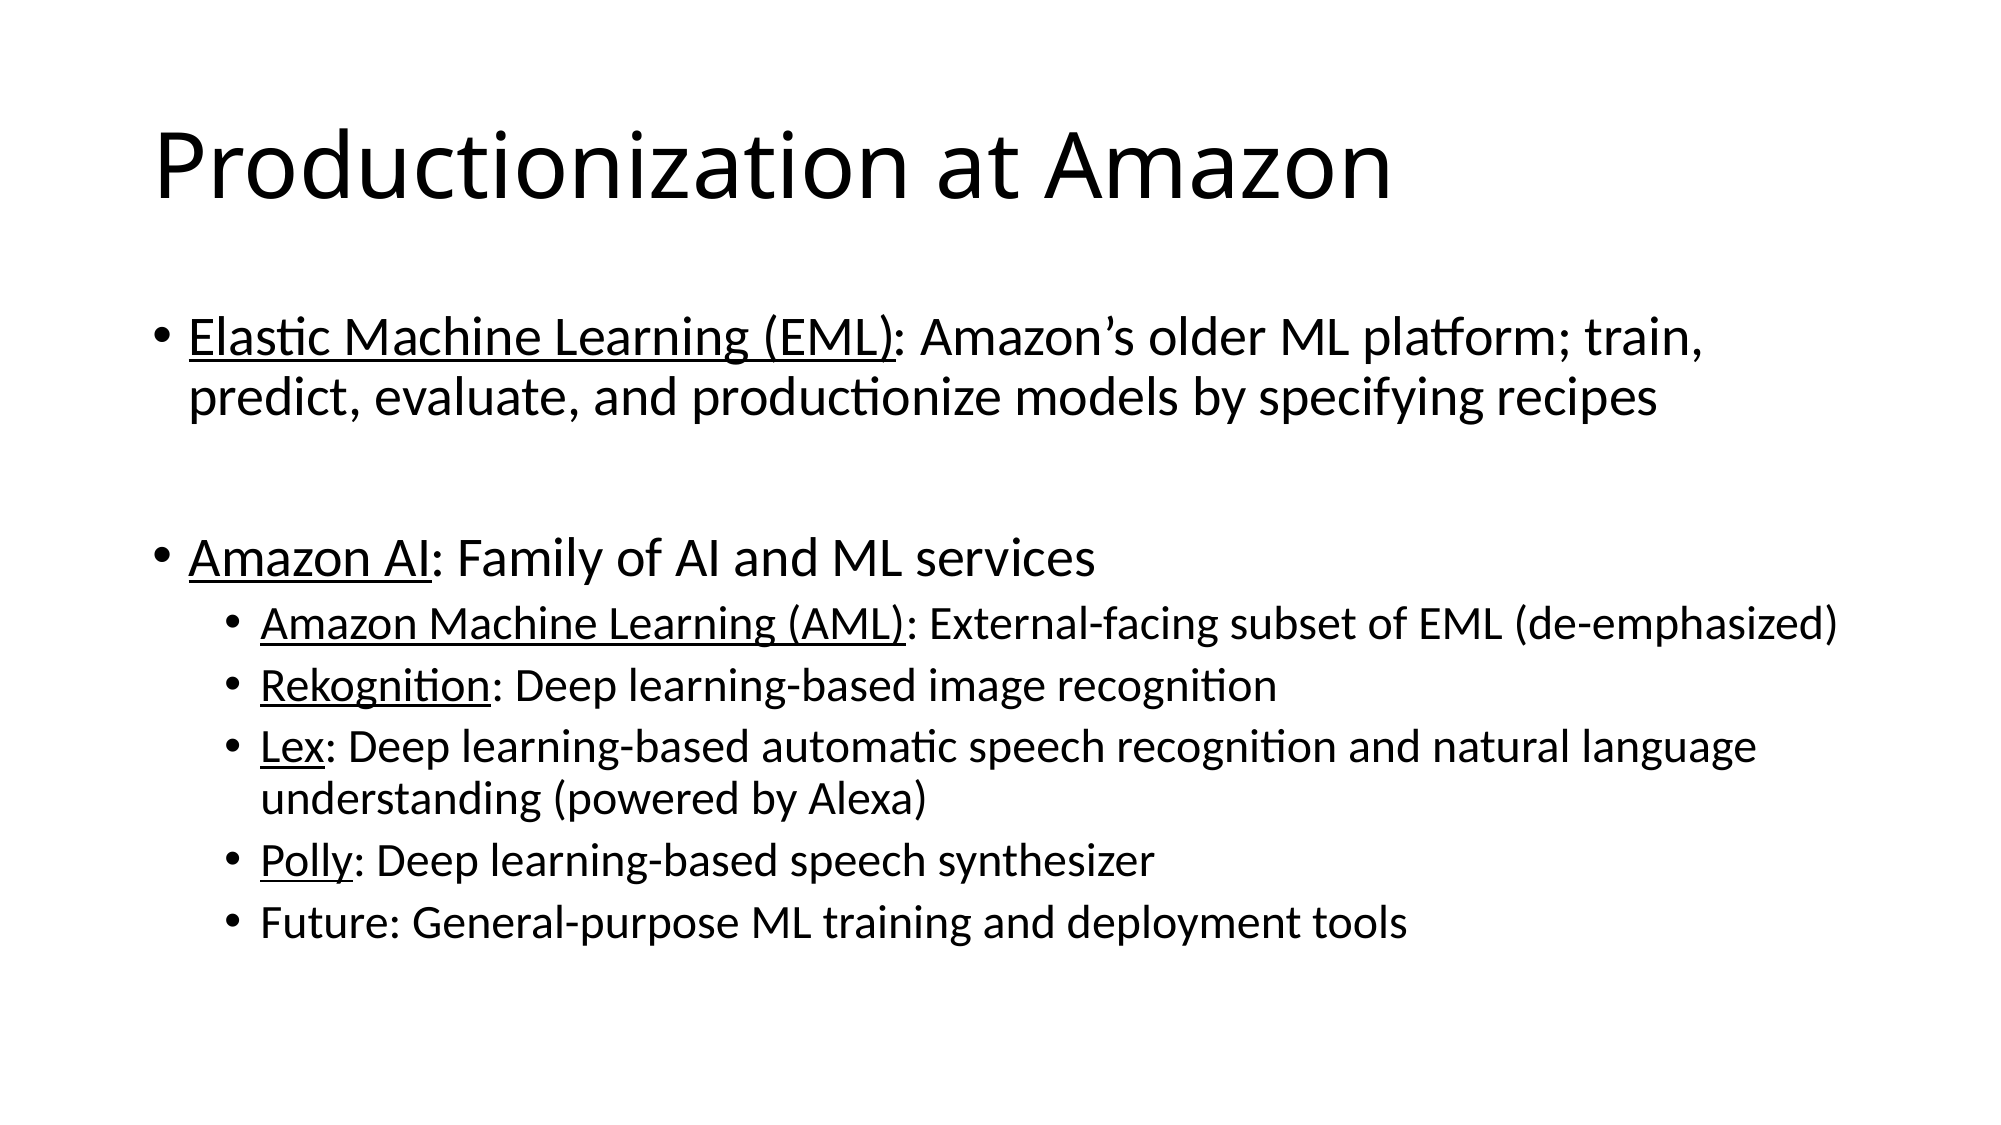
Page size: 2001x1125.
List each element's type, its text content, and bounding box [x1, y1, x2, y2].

title Productionization at Amazon [137, 59, 1863, 278]
list Elastic Machine Learning (EML): Amazon’s older ML platform; train, predict, evaluate, and productionize models by specifying recipes Amazon AI: Family of AI and ML services Amazon Machine Learning (AML): External-facing subset of EML (de-emphasized) Rekognition: Deep learning-based image recognition Lex: Deep learning-based automatic speech recognition and natural language understanding (powered by Alexa) Polly: Deep learning-based speech synthesizer Future: General-purpose ML training and deployment tools [137, 299, 1863, 1014]
